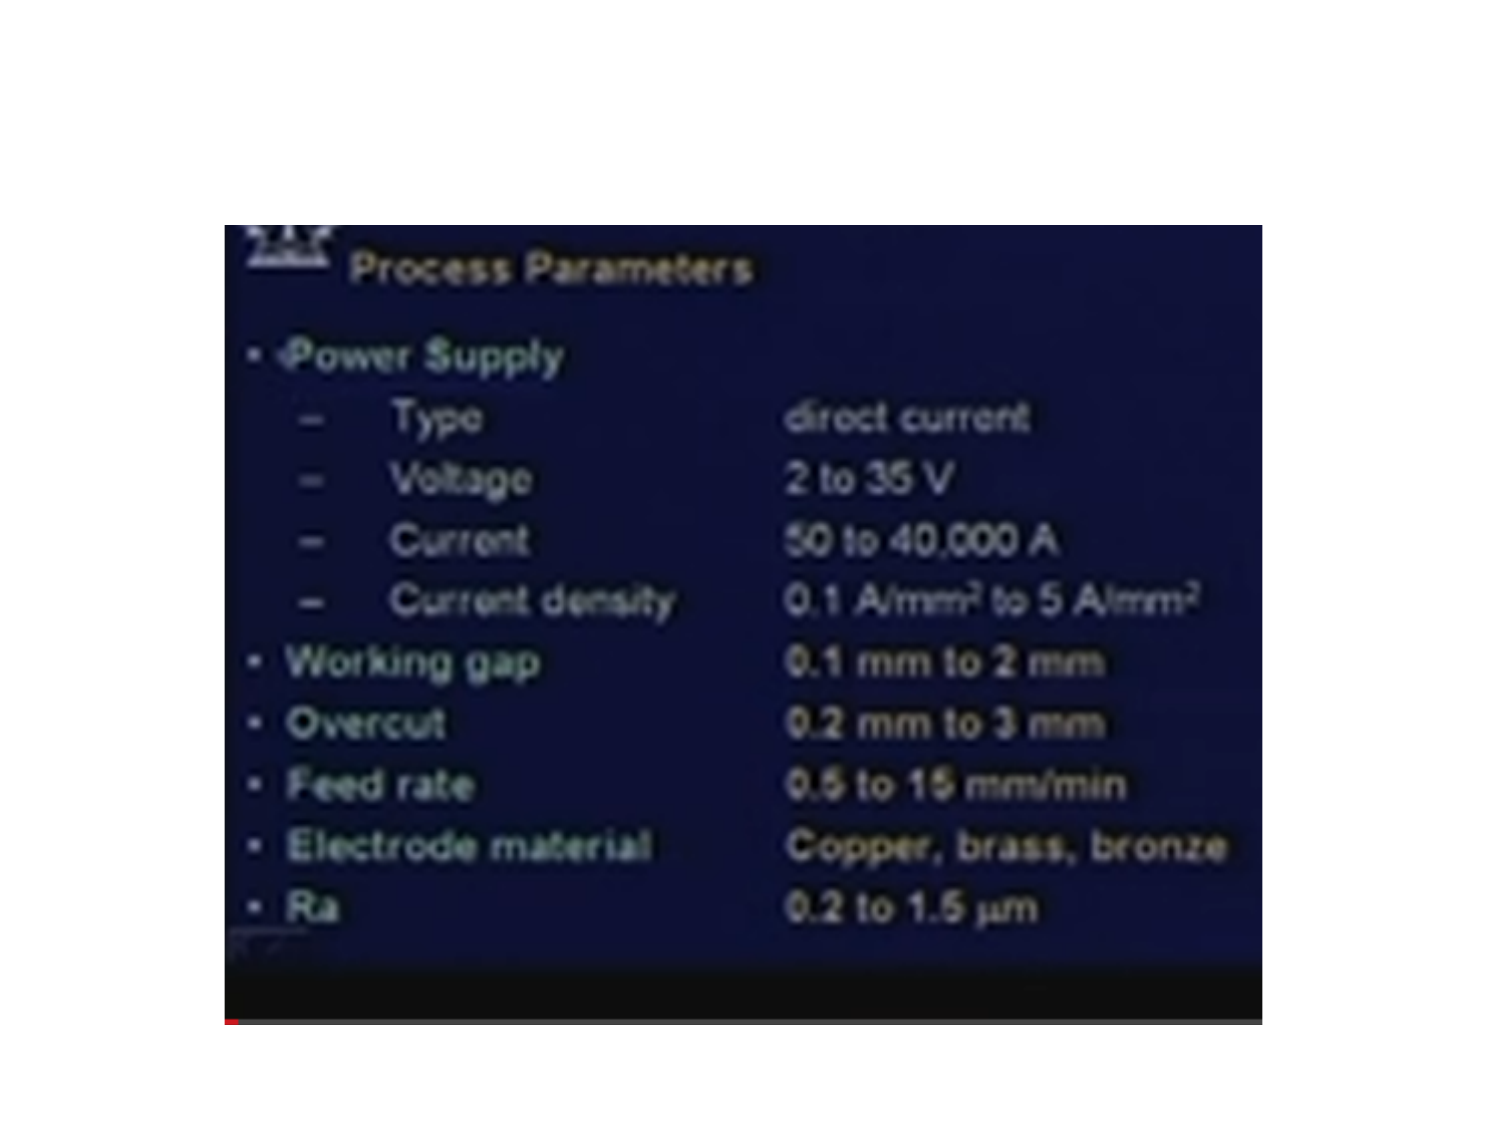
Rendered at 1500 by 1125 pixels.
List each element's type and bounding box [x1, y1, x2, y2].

list [224, 224, 1263, 1026]
